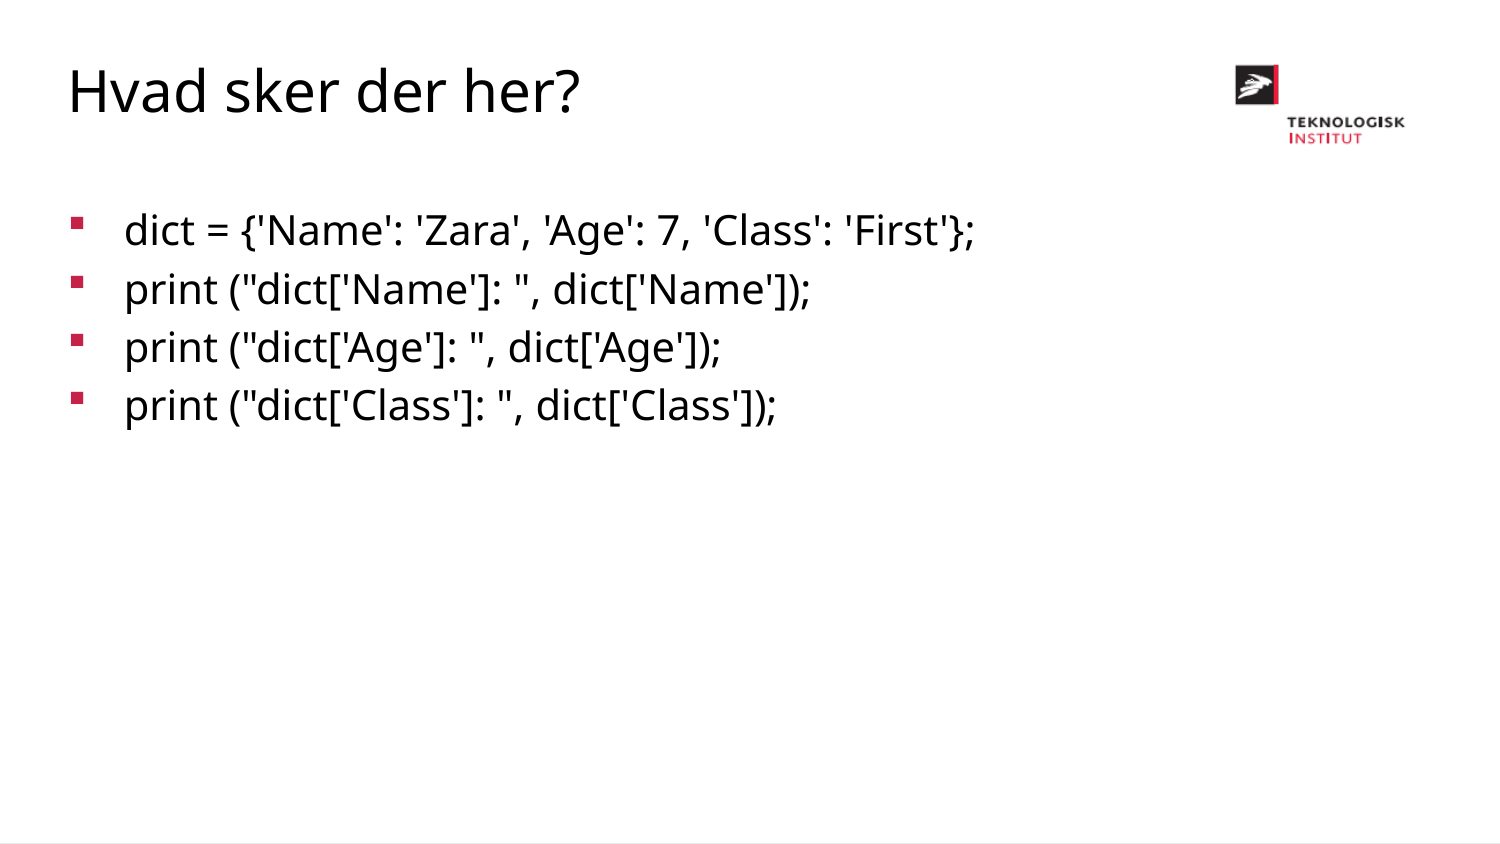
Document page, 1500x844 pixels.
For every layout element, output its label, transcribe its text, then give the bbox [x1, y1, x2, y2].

list dict = {'Name': 'Zara', 'Age': 7, 'Class': 'First'}; print ("dict['Name']: ", dict['Name']); print ("dict['Age']: ", dict['Age']); print ("dict['Class']: ", dict['Class']); [46, 183, 1447, 479]
list Hvad sker der her? [46, 33, 1204, 185]
